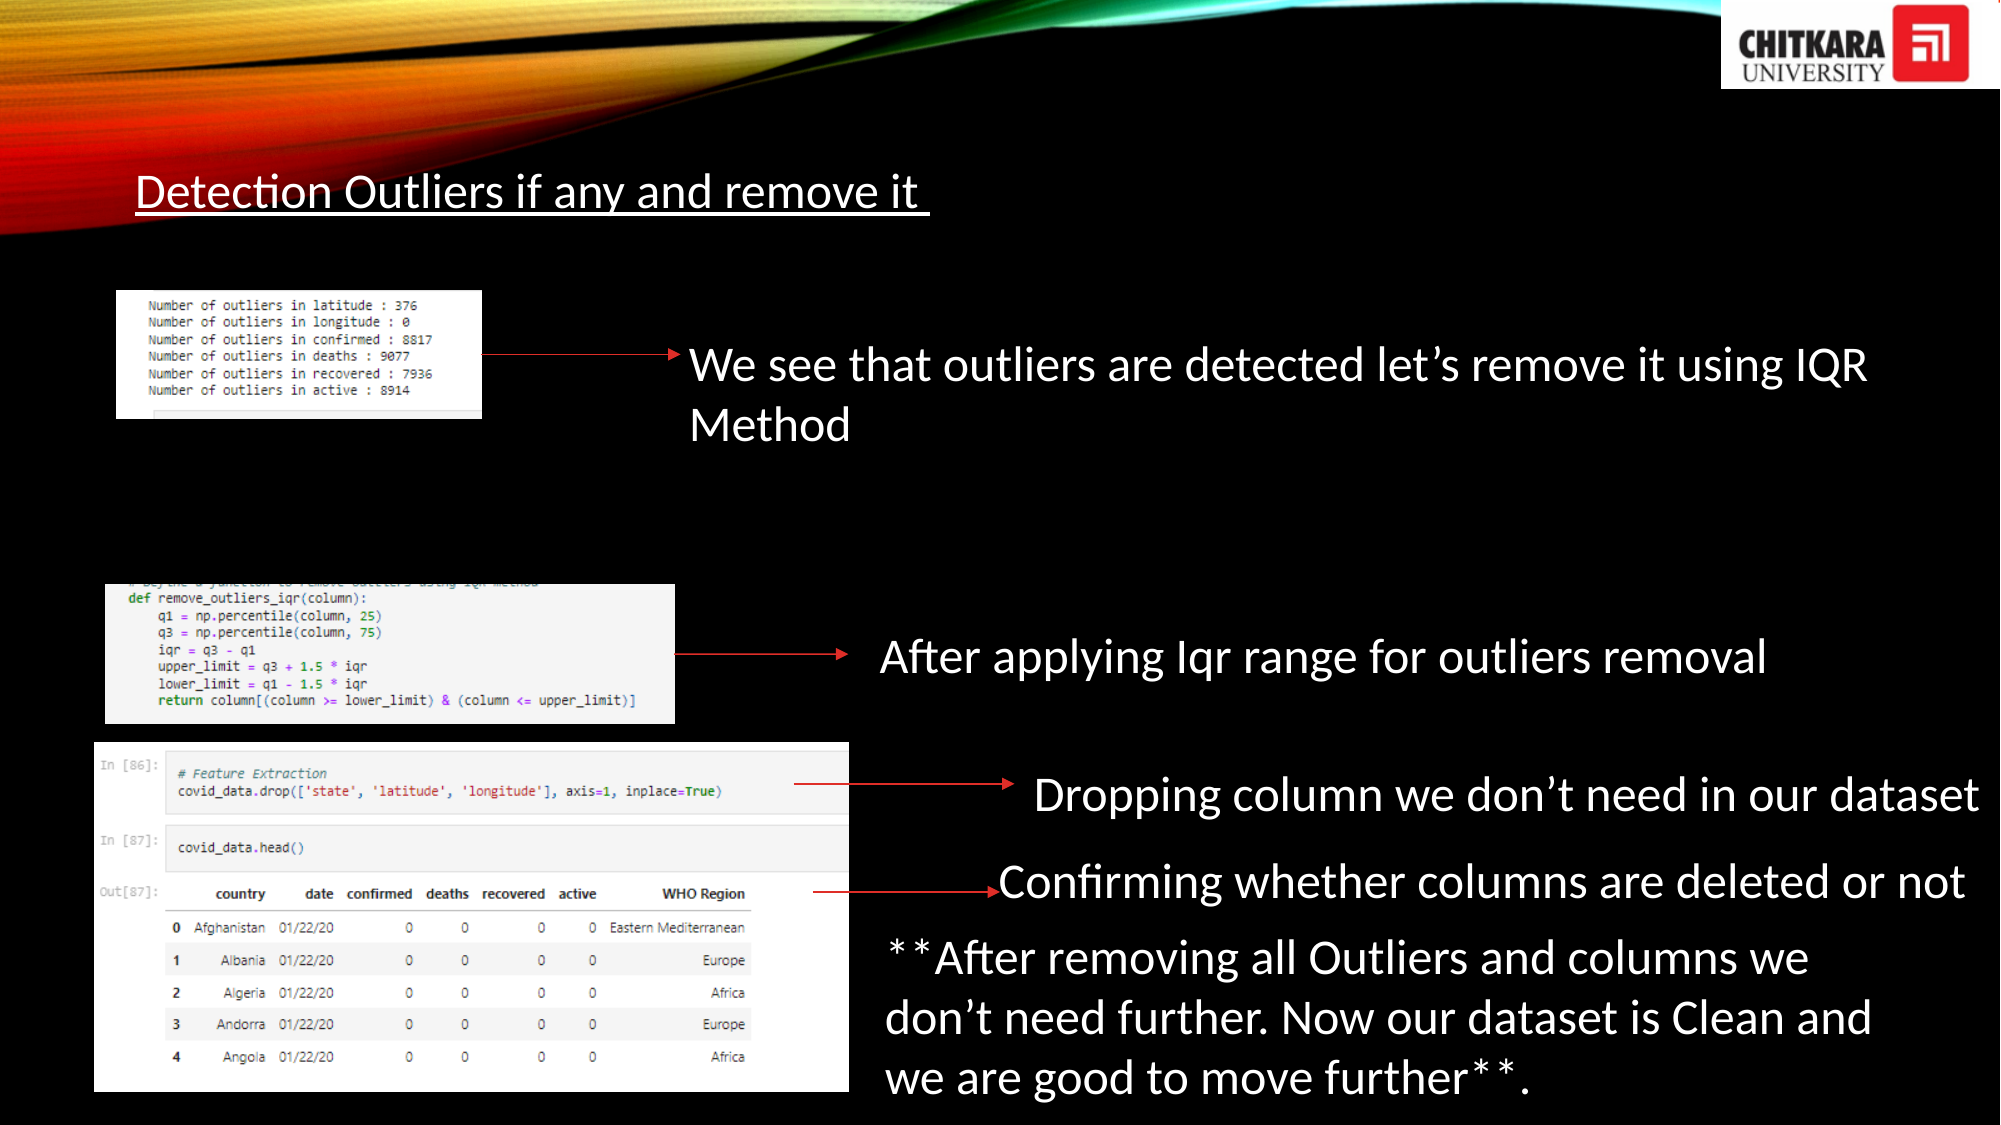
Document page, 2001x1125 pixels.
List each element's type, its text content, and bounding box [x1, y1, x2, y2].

picture [94, 742, 849, 1092]
picture [115, 290, 482, 419]
text_box **After removing all Outliers and columns we don’t need further. Now our dataset is Clean and we are good to move further**. [870, 917, 1942, 1113]
picture [0, 0, 2000, 237]
text_box Confirming whether columns are deleted or not [983, 841, 1982, 917]
text_box Dropping column we don’t need in our dataset [1019, 753, 1996, 829]
text_box After applying Iqr range for outliers removal [864, 616, 1784, 691]
text_box We see that outliers are detected let’s remove it using IQR Method [674, 324, 2000, 459]
picture [105, 584, 675, 724]
text_box Detection Outliers if any and remove it [120, 151, 946, 227]
